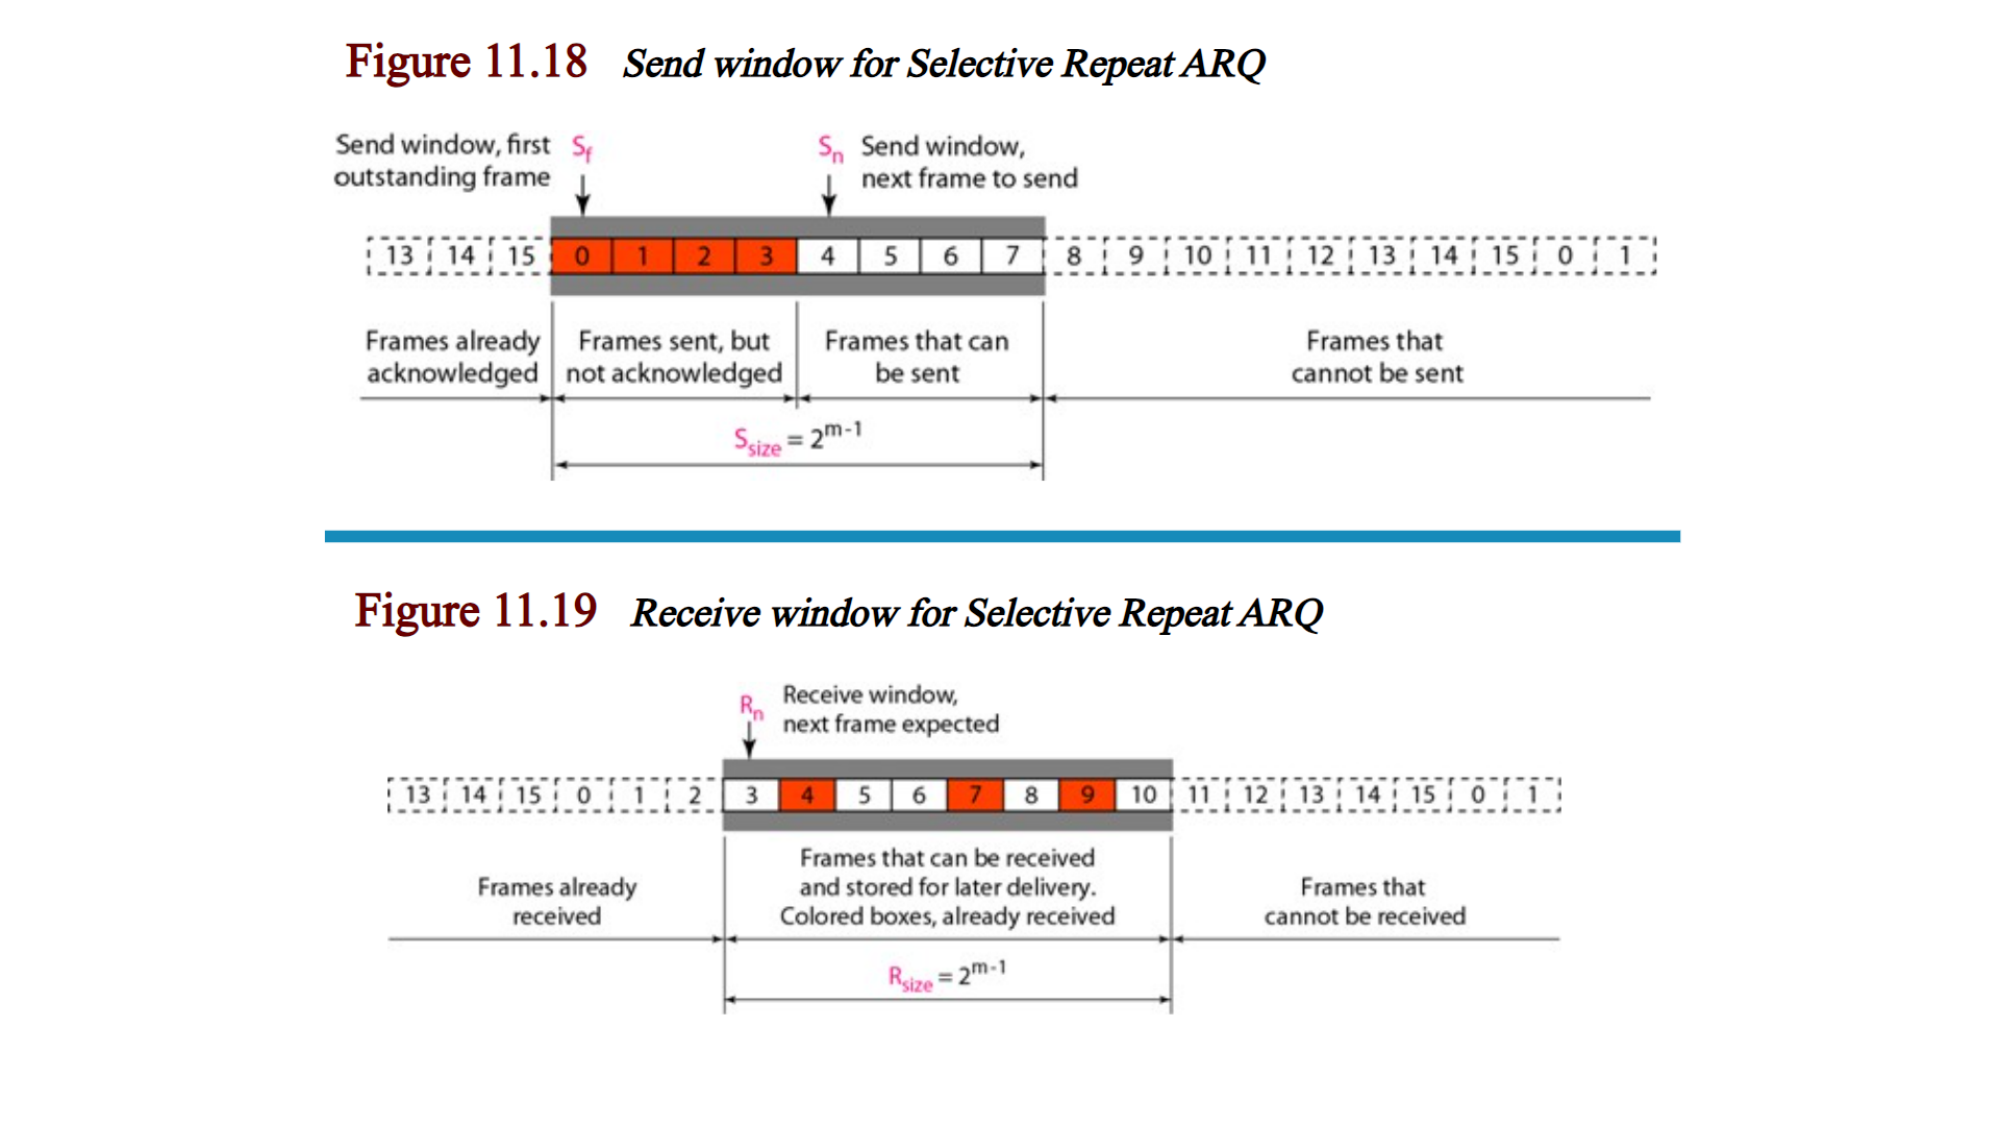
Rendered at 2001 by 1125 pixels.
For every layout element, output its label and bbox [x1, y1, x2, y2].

picture [324, 0, 1707, 1032]
